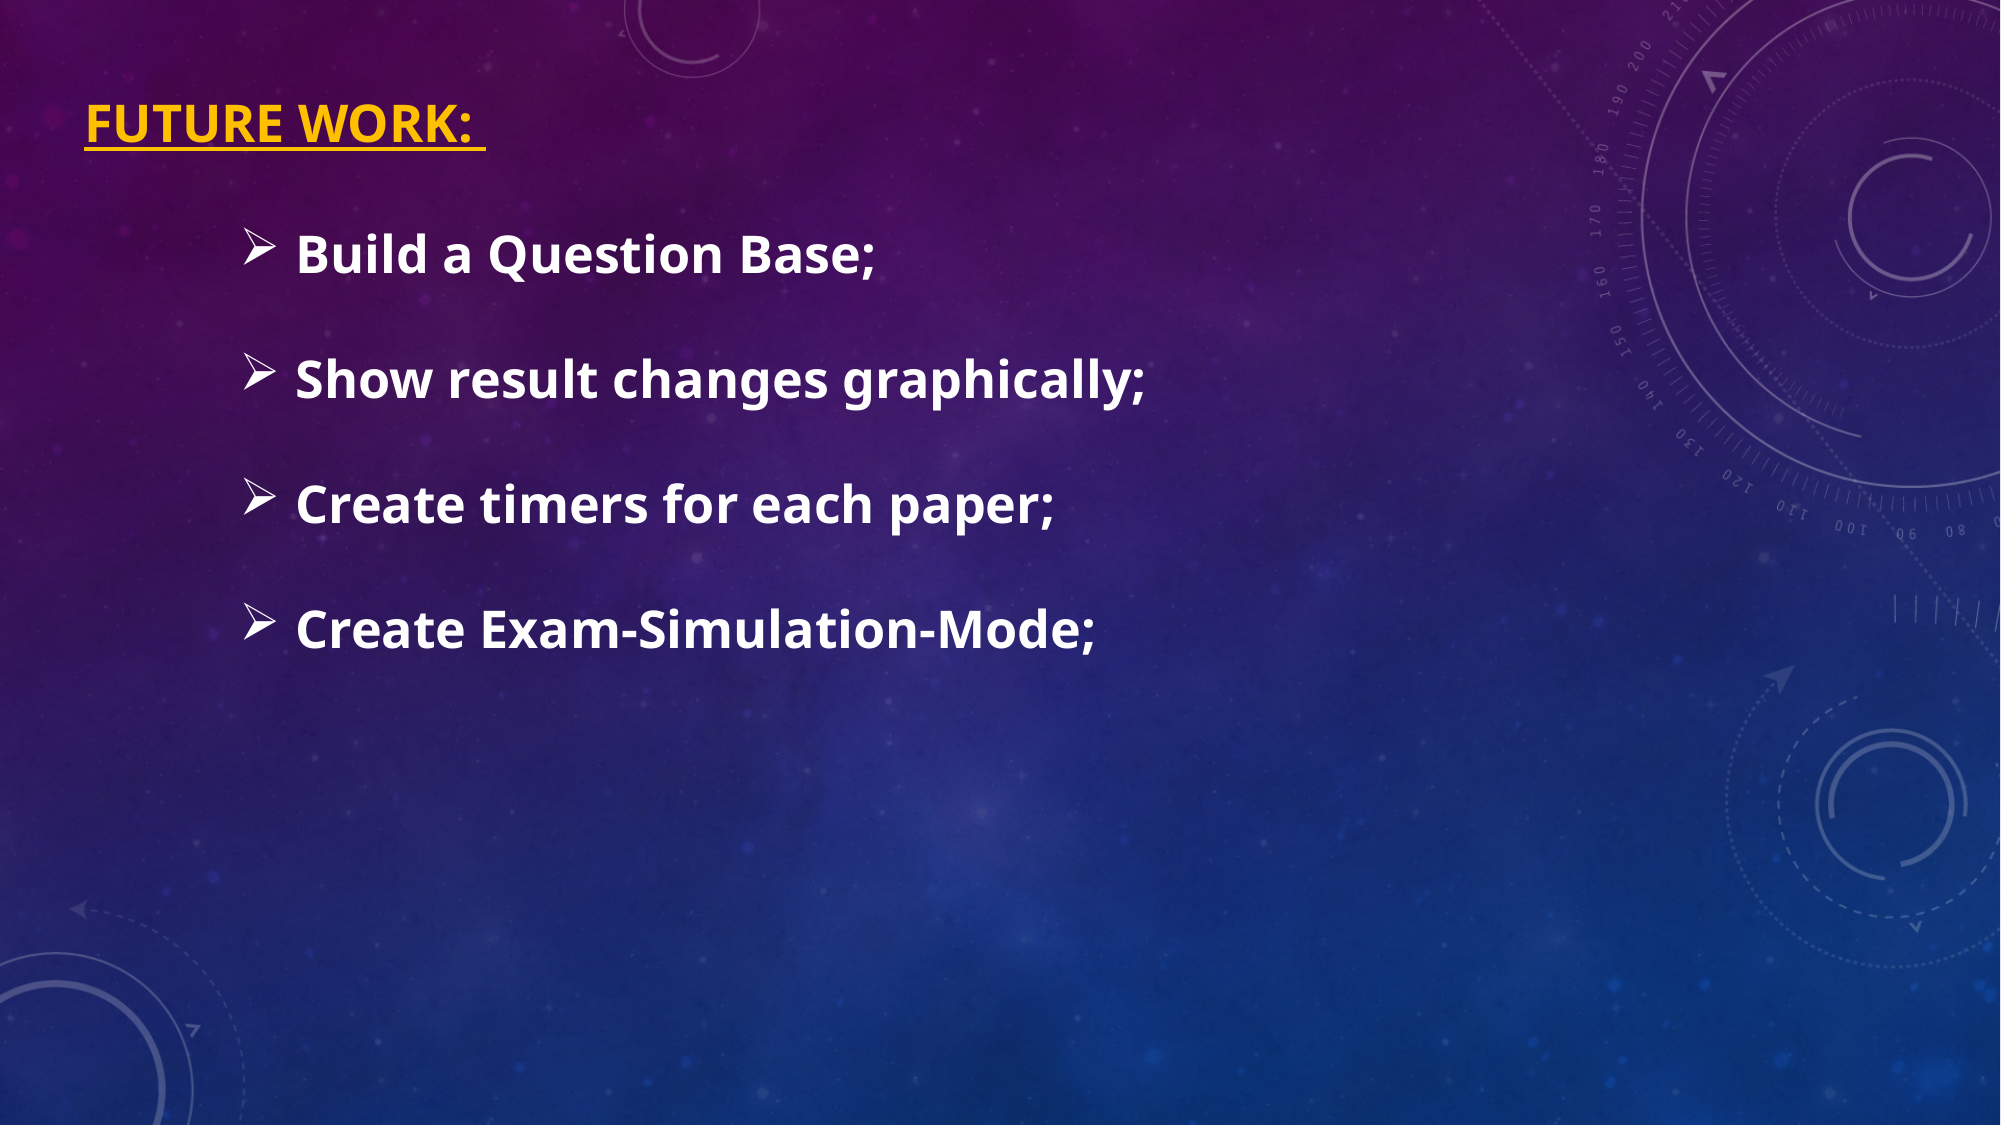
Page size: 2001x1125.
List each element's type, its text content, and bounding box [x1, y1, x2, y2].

picture [0, 0, 2001, 1125]
text_box Build a Question Base; Show result changes graphically; Create timers for each paper; Create Exam-Simulation-Mode; [149, 214, 1629, 792]
title future work: [69, 67, 1337, 177]
